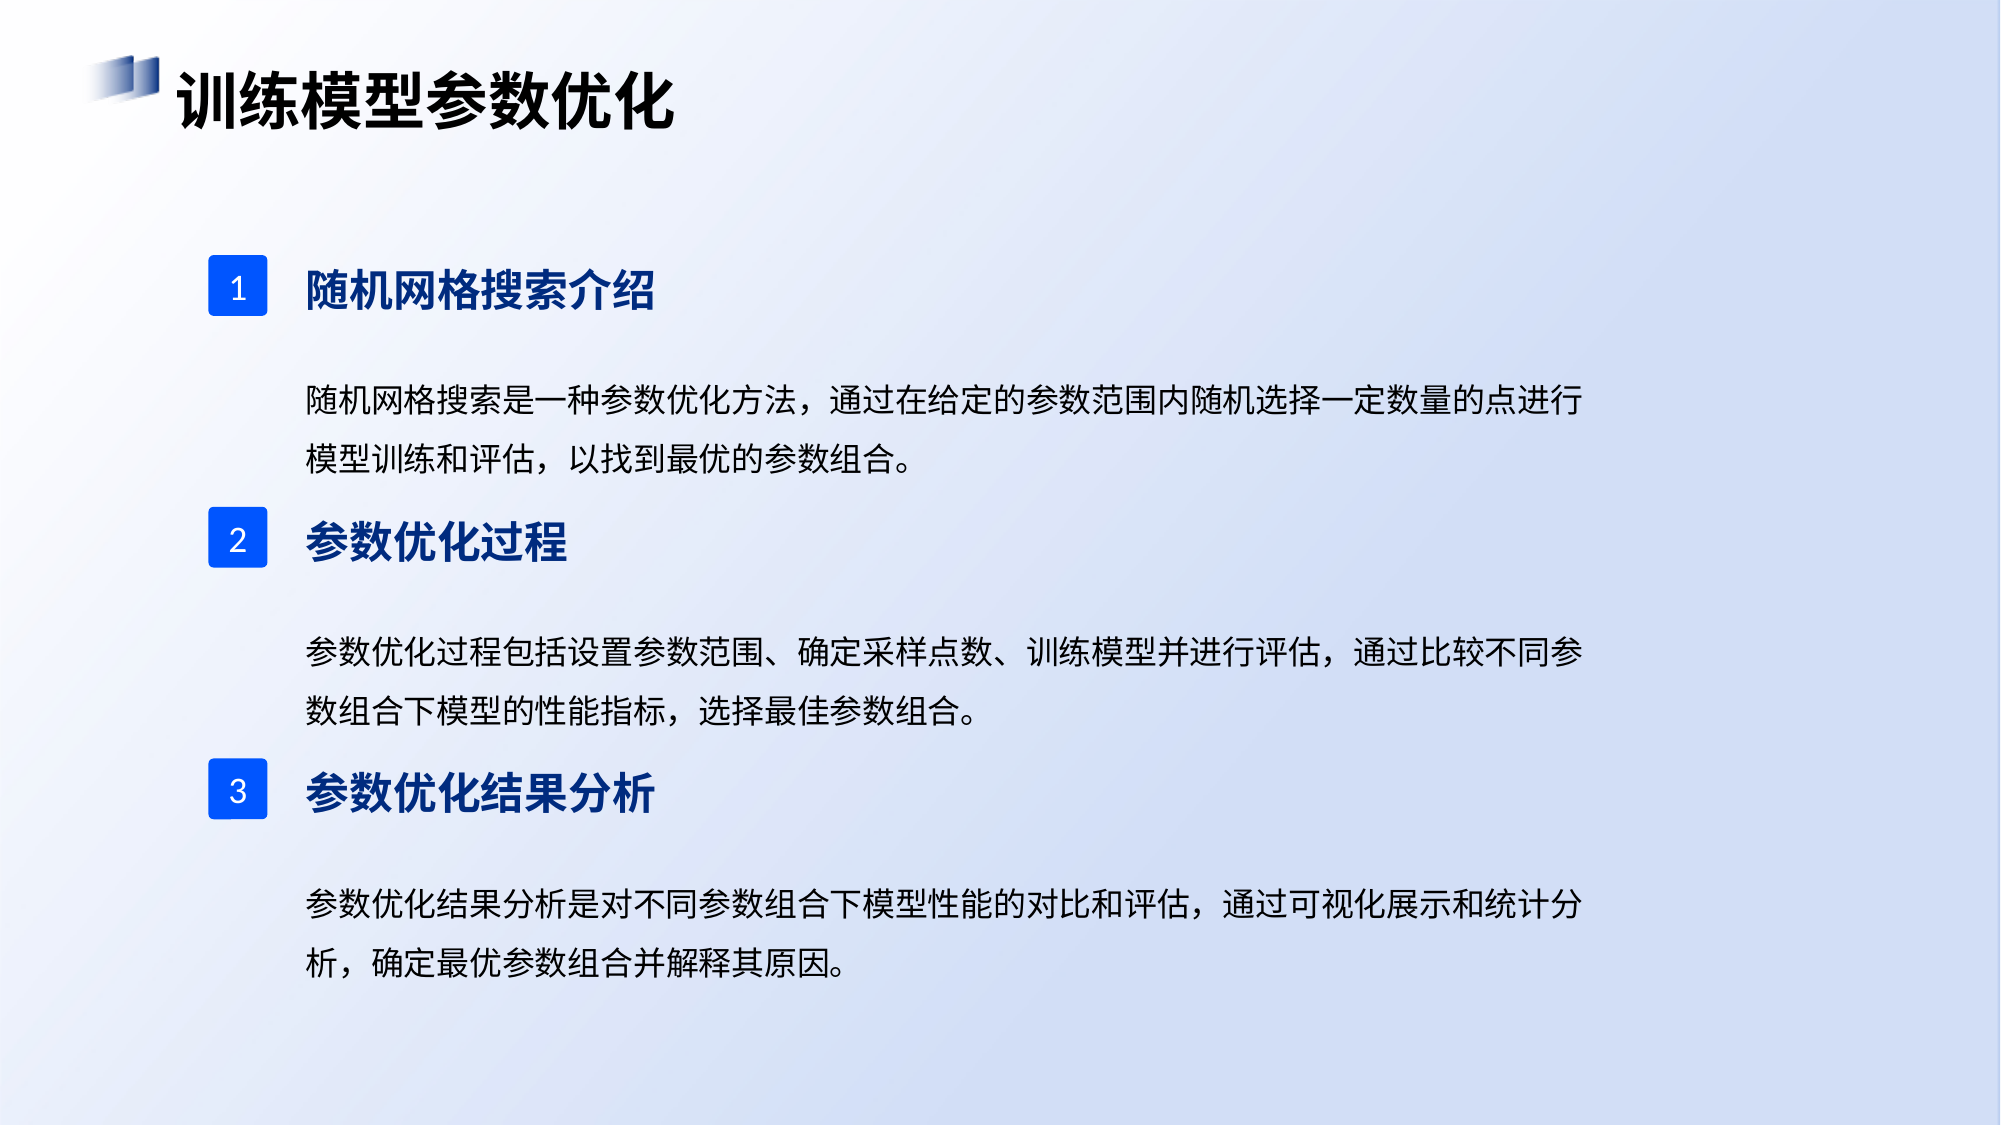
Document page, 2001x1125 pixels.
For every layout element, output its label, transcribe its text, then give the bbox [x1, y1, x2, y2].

text_box 随机网格搜索介绍 随机网格搜索是一种参数优化方法，通过在给定的参数范围内随机选择一定数量的点进行模型训练和评估，以找到最优的参数组合。 [289, 253, 1608, 488]
text_box 2 [206, 504, 270, 570]
text_box 参数优化结果分析 参数优化结果分析是对不同参数组合下模型性能的对比和评估，通过可视化展示和统计分析，确定最优参数组合并解释其原因。 [289, 757, 1608, 991]
text_box 1 [206, 252, 270, 318]
text_box 参数优化过程 参数优化过程包括设置参数范围、确定采样点数、训练模型并进行评估，通过比较不同参数组合下模型的性能指标，选择最佳参数组合。 [289, 505, 1608, 739]
picture [0, 0, 2001, 1125]
text_box 3 [206, 756, 270, 822]
text_box 训练模型参数优化 [159, 15, 1700, 147]
